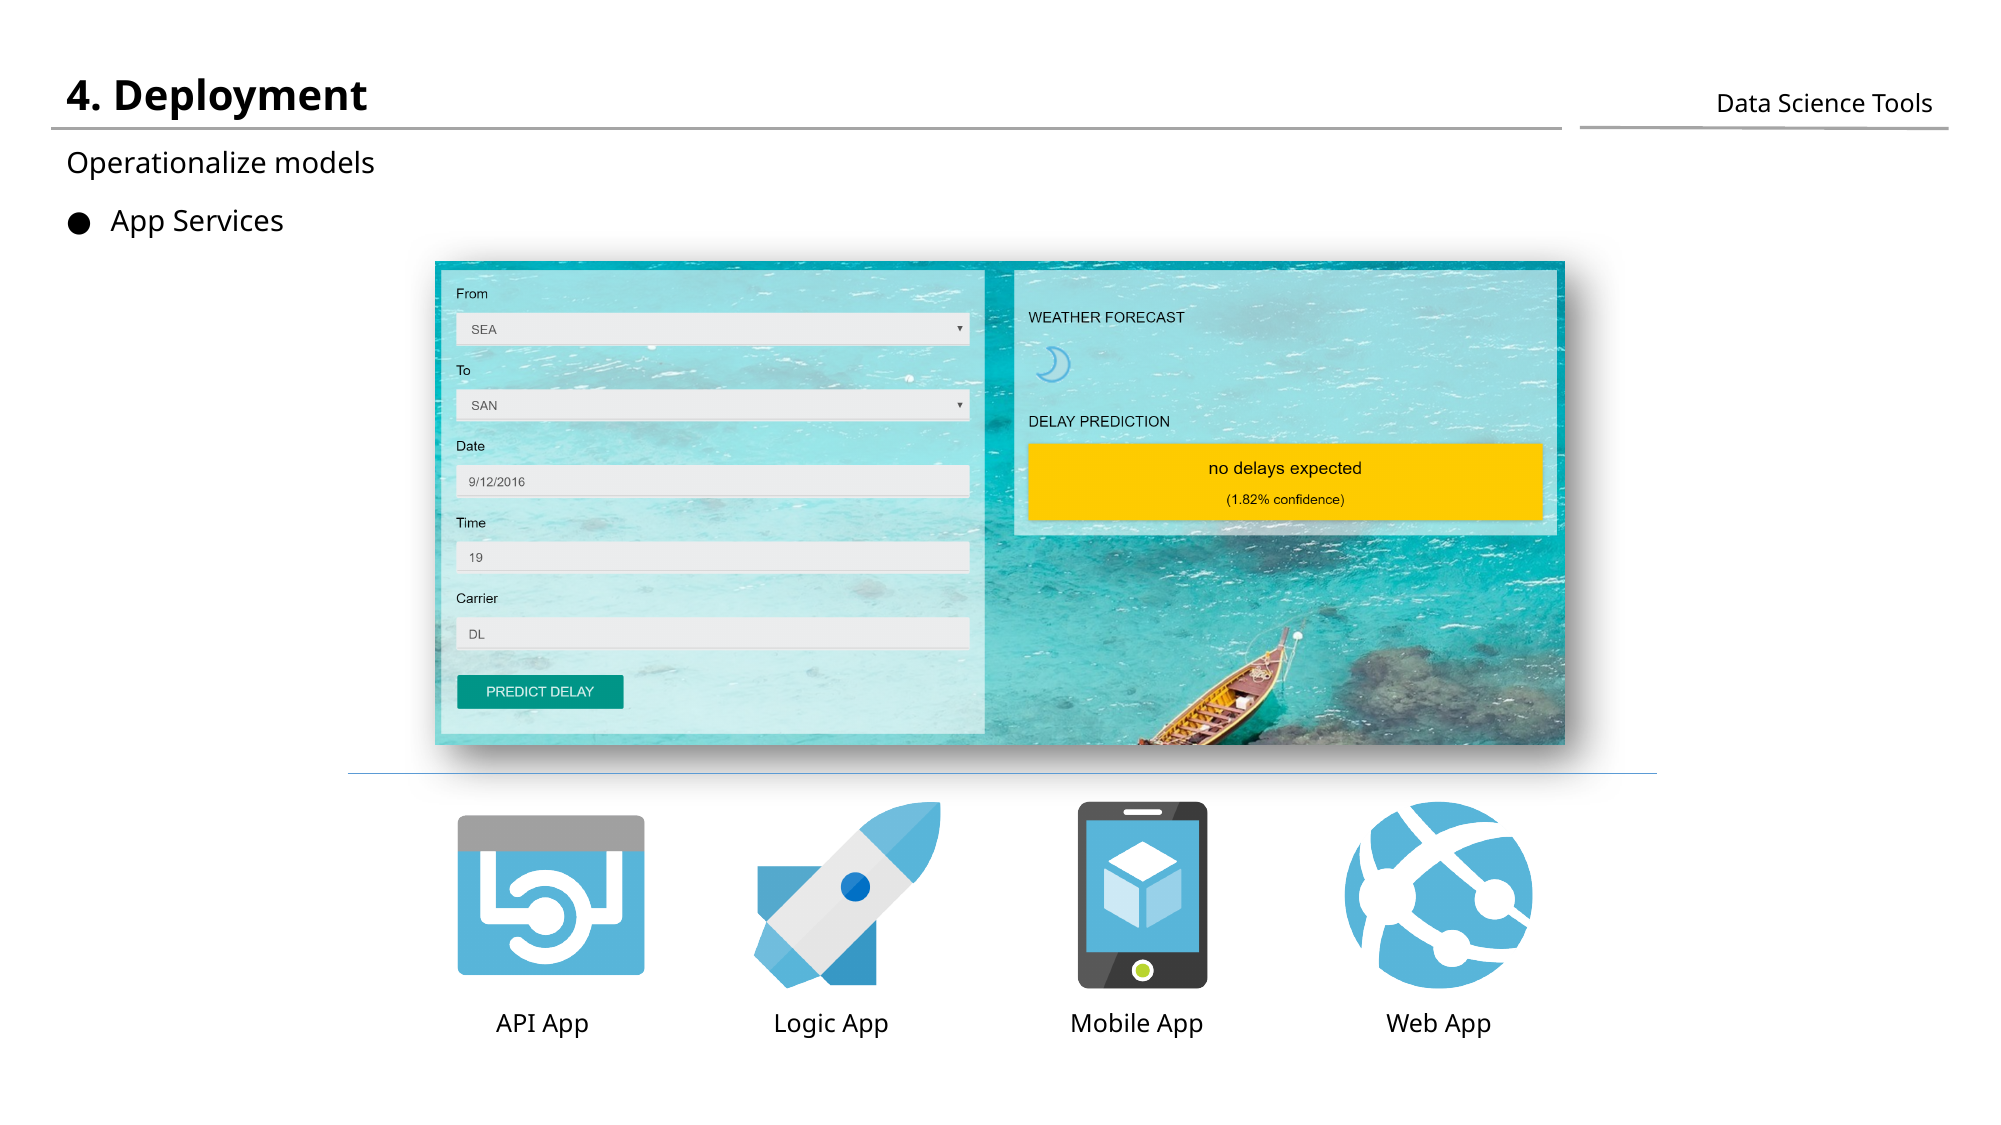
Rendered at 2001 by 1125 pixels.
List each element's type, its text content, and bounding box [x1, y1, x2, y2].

picture [1048, 801, 1237, 989]
list Operationalize models [51, 128, 1949, 199]
picture [435, 261, 1565, 745]
list App Services [51, 199, 1949, 1052]
picture [457, 801, 645, 989]
text_box Web App [1371, 1000, 1508, 1045]
picture [753, 801, 941, 989]
text_box Logic App [759, 1000, 905, 1045]
picture [1344, 801, 1533, 989]
title 4. Deployment [51, 59, 1563, 128]
list Data Science Tools [1579, 81, 1949, 128]
text_box Mobile App [1055, 1000, 1220, 1045]
text_box API App [481, 1000, 605, 1045]
